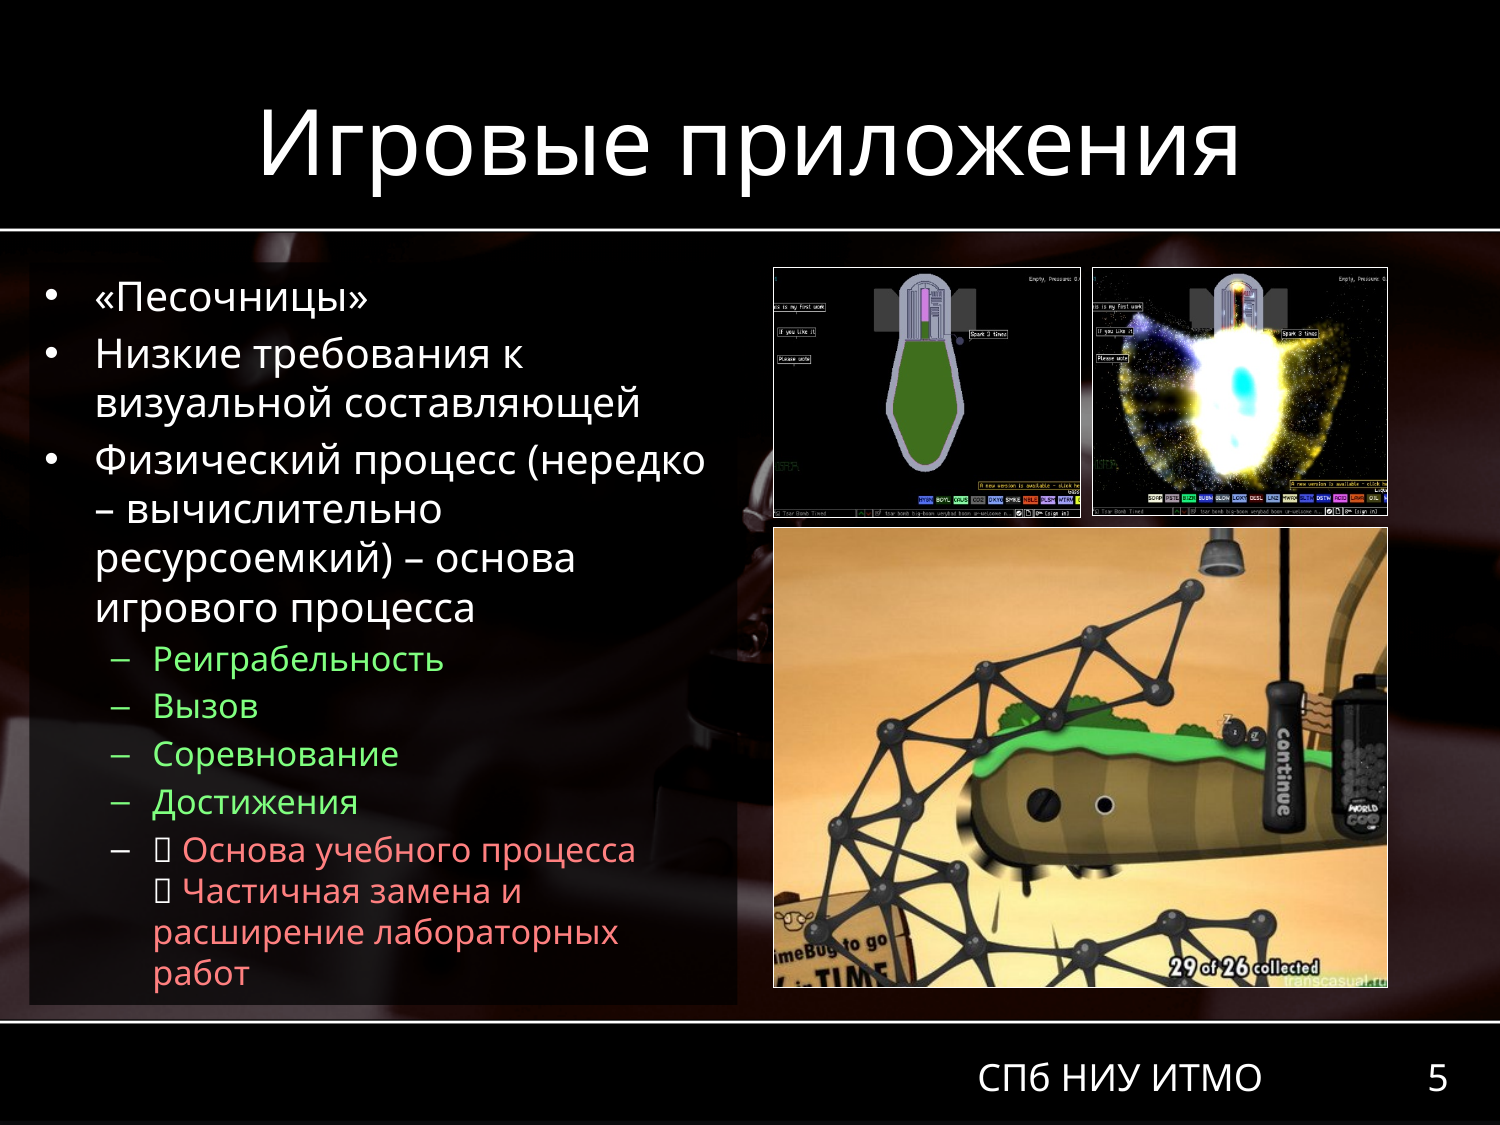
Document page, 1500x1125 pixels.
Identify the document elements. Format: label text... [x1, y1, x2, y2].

picture [0, 0, 1500, 1125]
list «Песочницы» Низкие требования к визуальной составляющей Физический процесс (нередко – вычислительно ресурсоемкий) – основа игрового процесса Реиграбельность Вызов Соревнование Достижения  Основа учебного процесса  Частичная замена и расширение лабораторных работ [29, 262, 738, 1005]
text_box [773, 266, 1389, 988]
title Игровые приложения [75, 45, 1425, 233]
